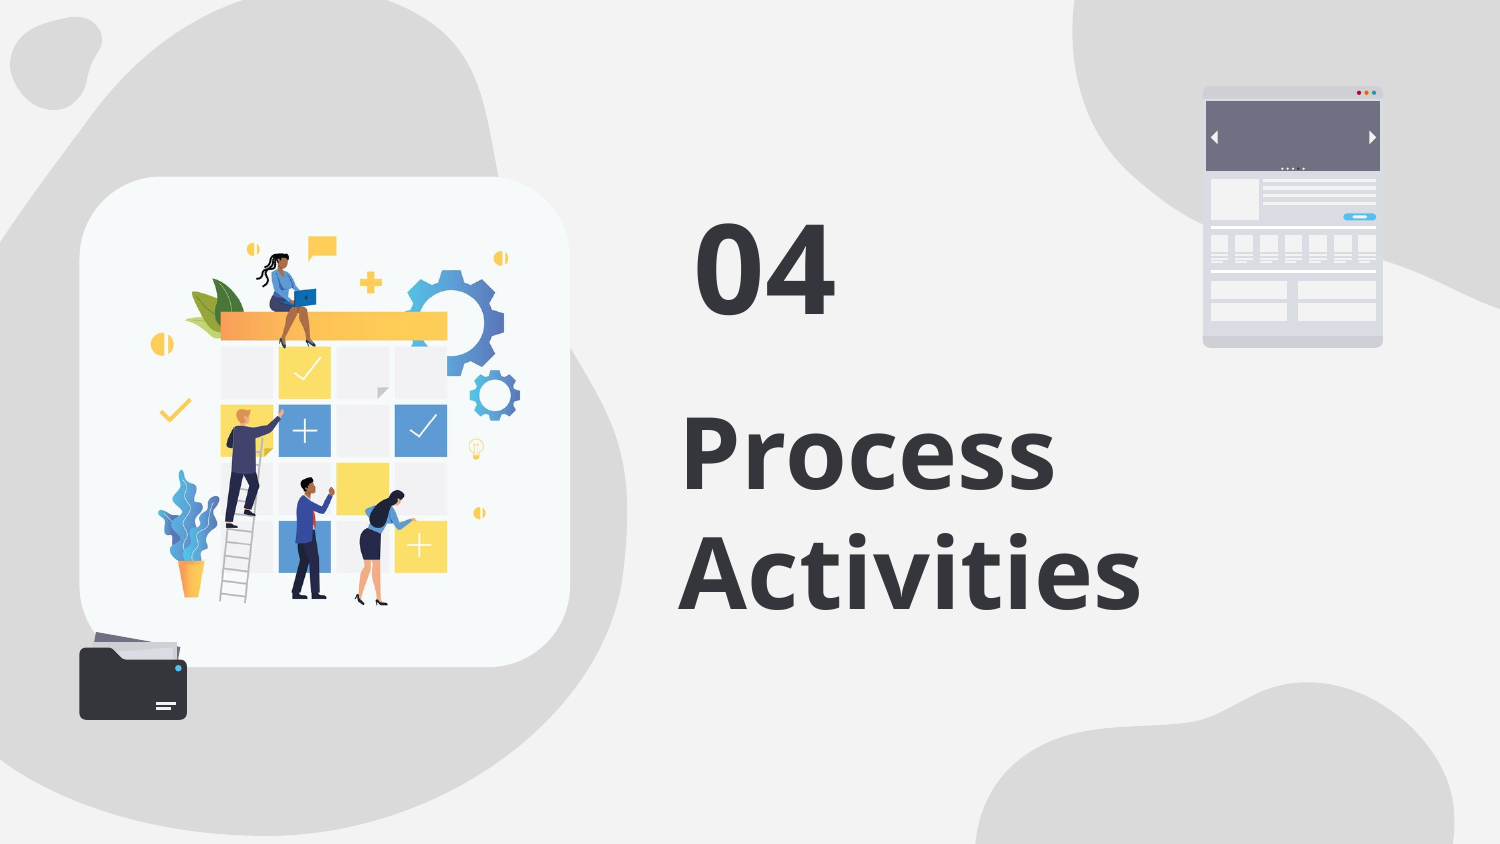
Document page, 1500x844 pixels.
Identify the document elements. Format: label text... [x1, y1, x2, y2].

title 04 [663, 216, 867, 355]
title Process Activities [663, 374, 1383, 513]
text_box [0, 0, 628, 836]
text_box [1202, 85, 1384, 348]
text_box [79, 638, 187, 720]
picture [79, 176, 571, 668]
